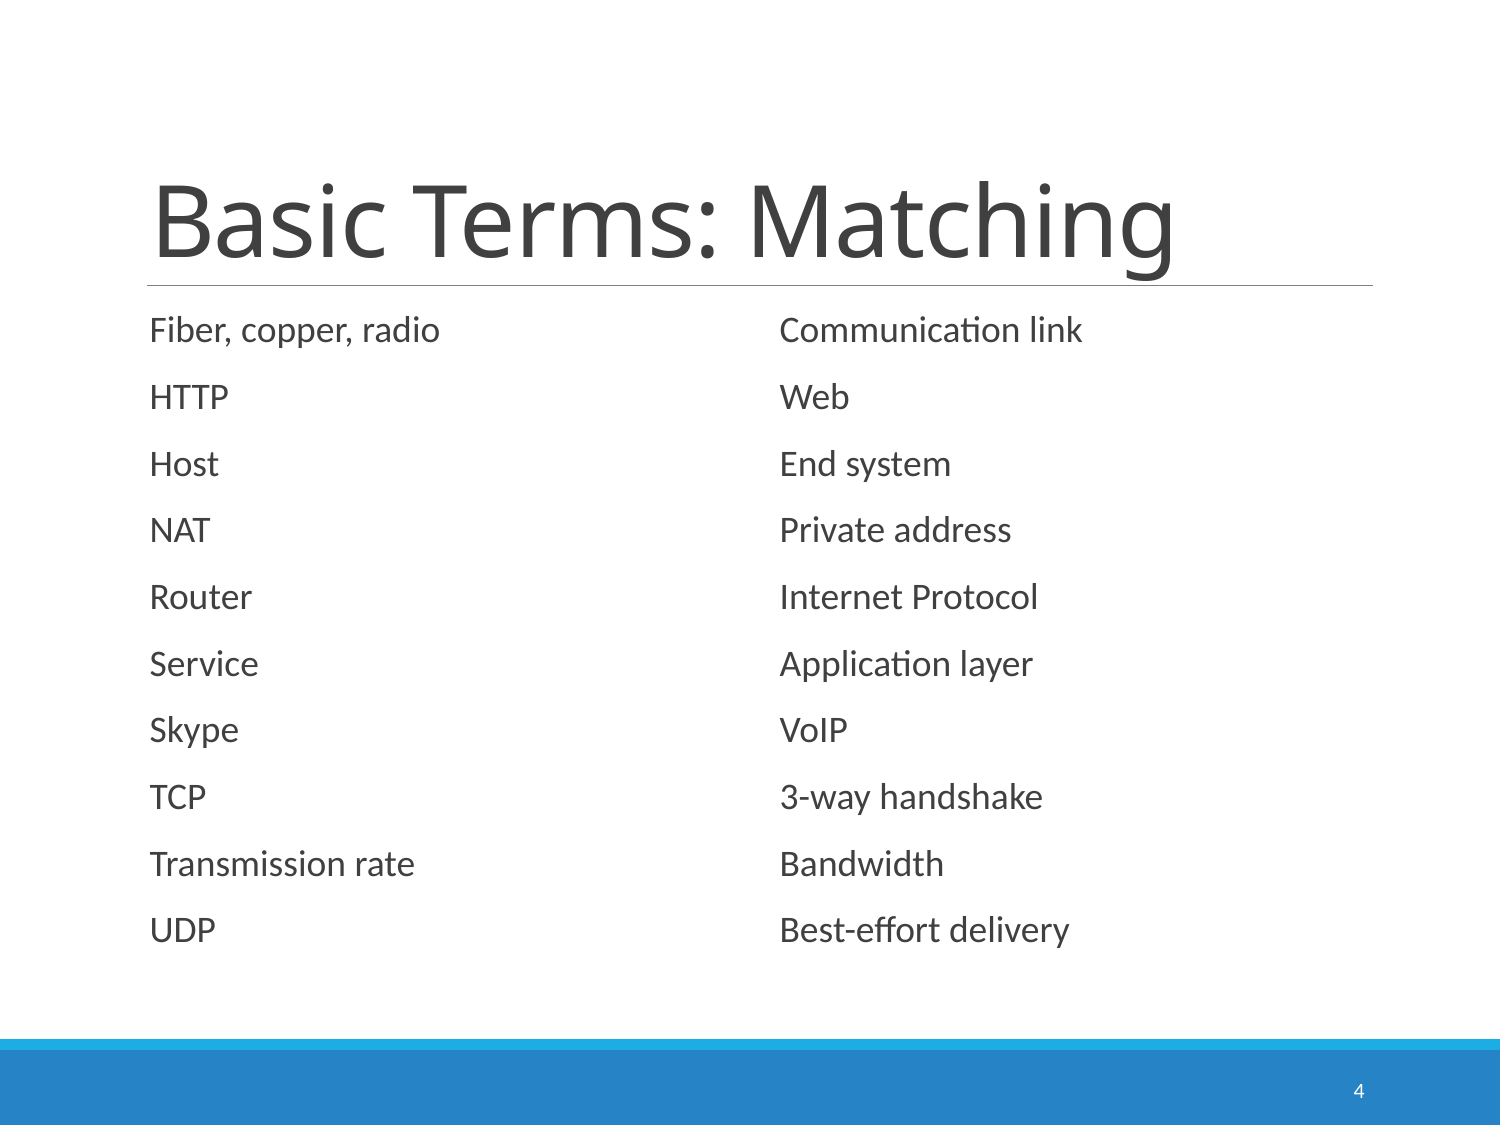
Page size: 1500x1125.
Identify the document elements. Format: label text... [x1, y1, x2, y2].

list Fiber, copper, radio HTTP Host NAT Router Service Skype TCP Transmission rate UDP [135, 302, 743, 963]
list Communication link Web End system Private address Internet Protocol Application layer VoIP 3-way handshake Bandwidth Best-effort delivery [765, 302, 1373, 963]
title Basic Terms: Matching [135, 47, 1373, 285]
slide_number 4 [1218, 1059, 1380, 1120]
